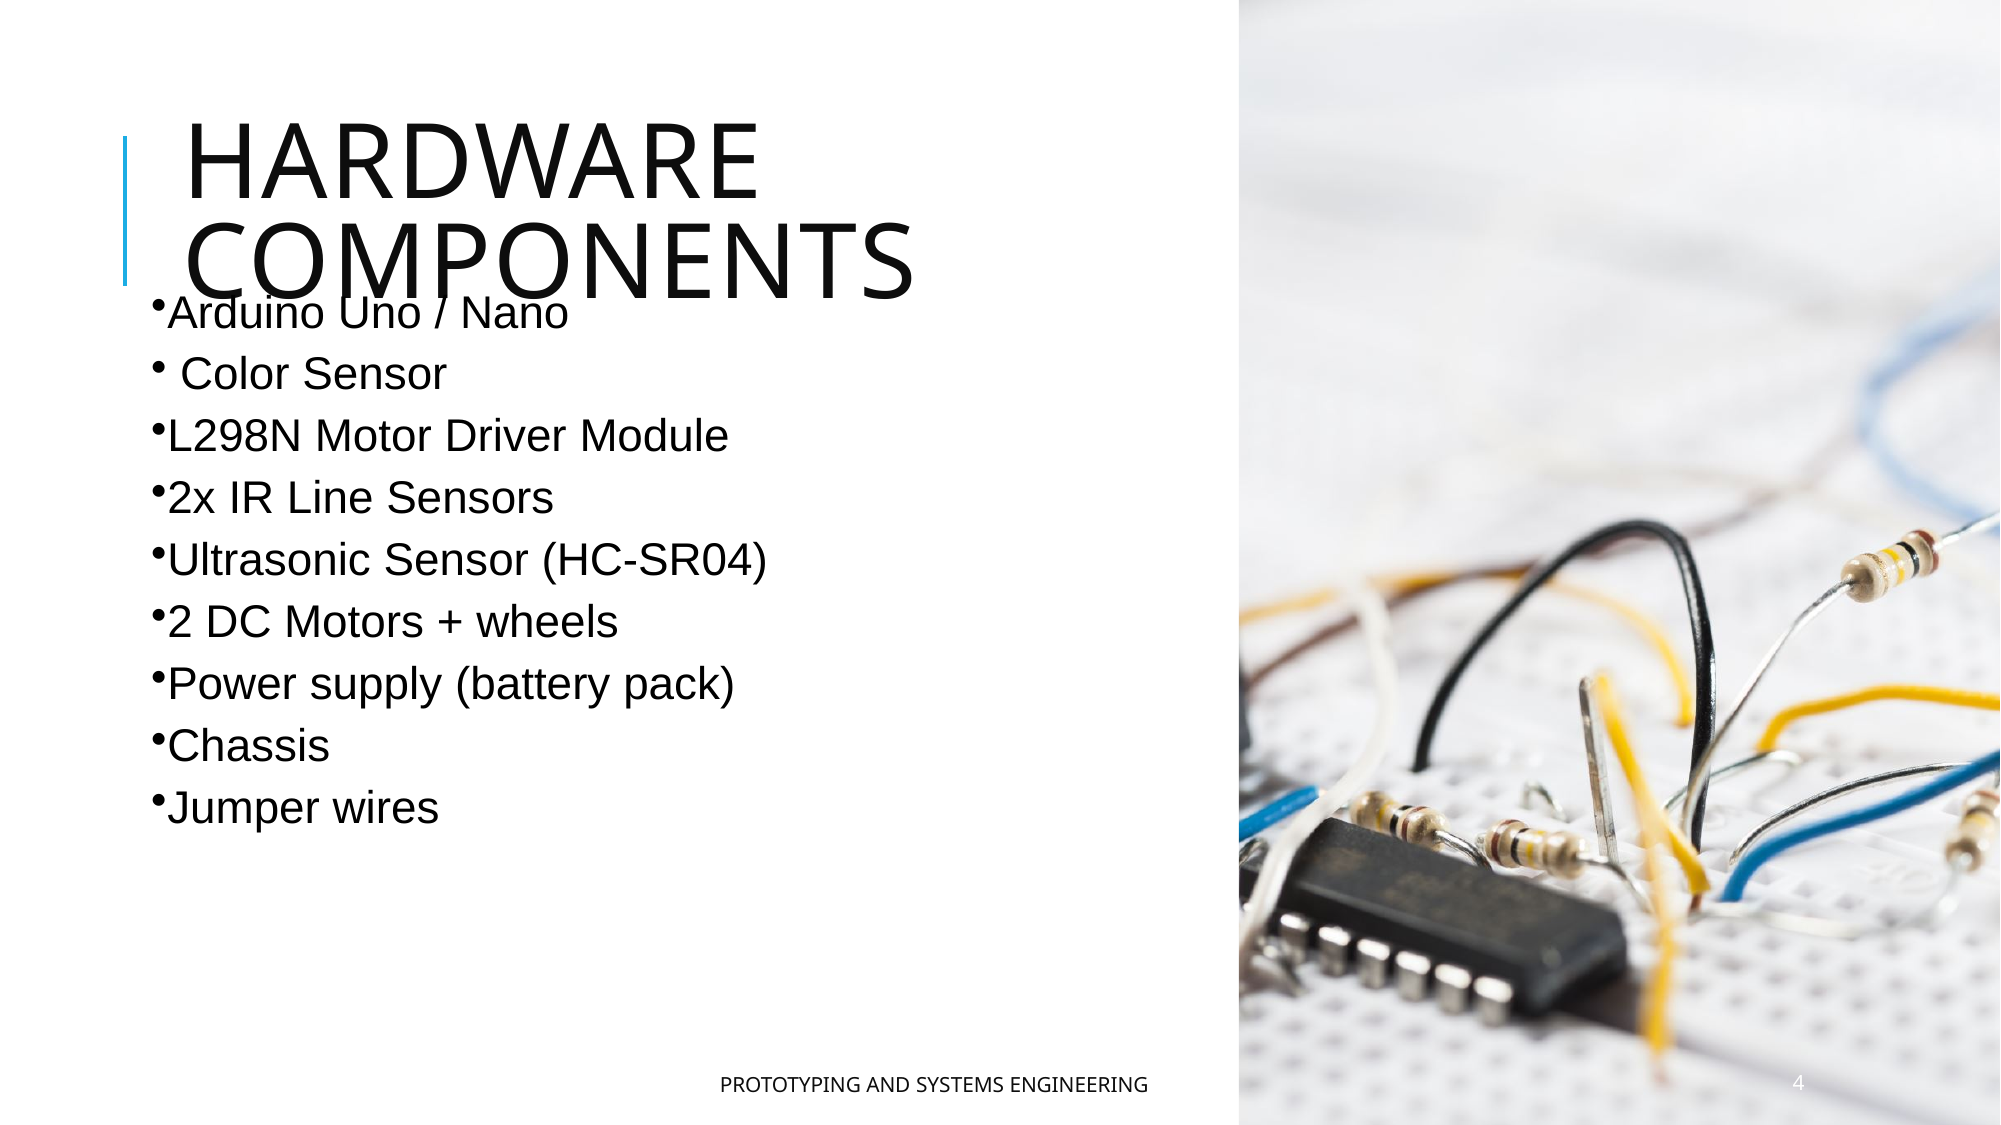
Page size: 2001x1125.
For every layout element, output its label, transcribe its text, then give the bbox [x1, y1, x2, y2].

title Hardware components [168, 96, 1164, 281]
footer Prototyping and Systems Engineering [527, 1061, 1164, 1107]
list Arduino Uno / Nano Color Sensor L298N Motor Driver Module 2x IR Line Sensors Ultrasonic Sensor (HC-SR04) 2 DC Motors + wheels Power supply (battery pack) Chassis Jumper wires [136, 281, 1164, 1035]
picture [1238, 0, 2000, 1125]
